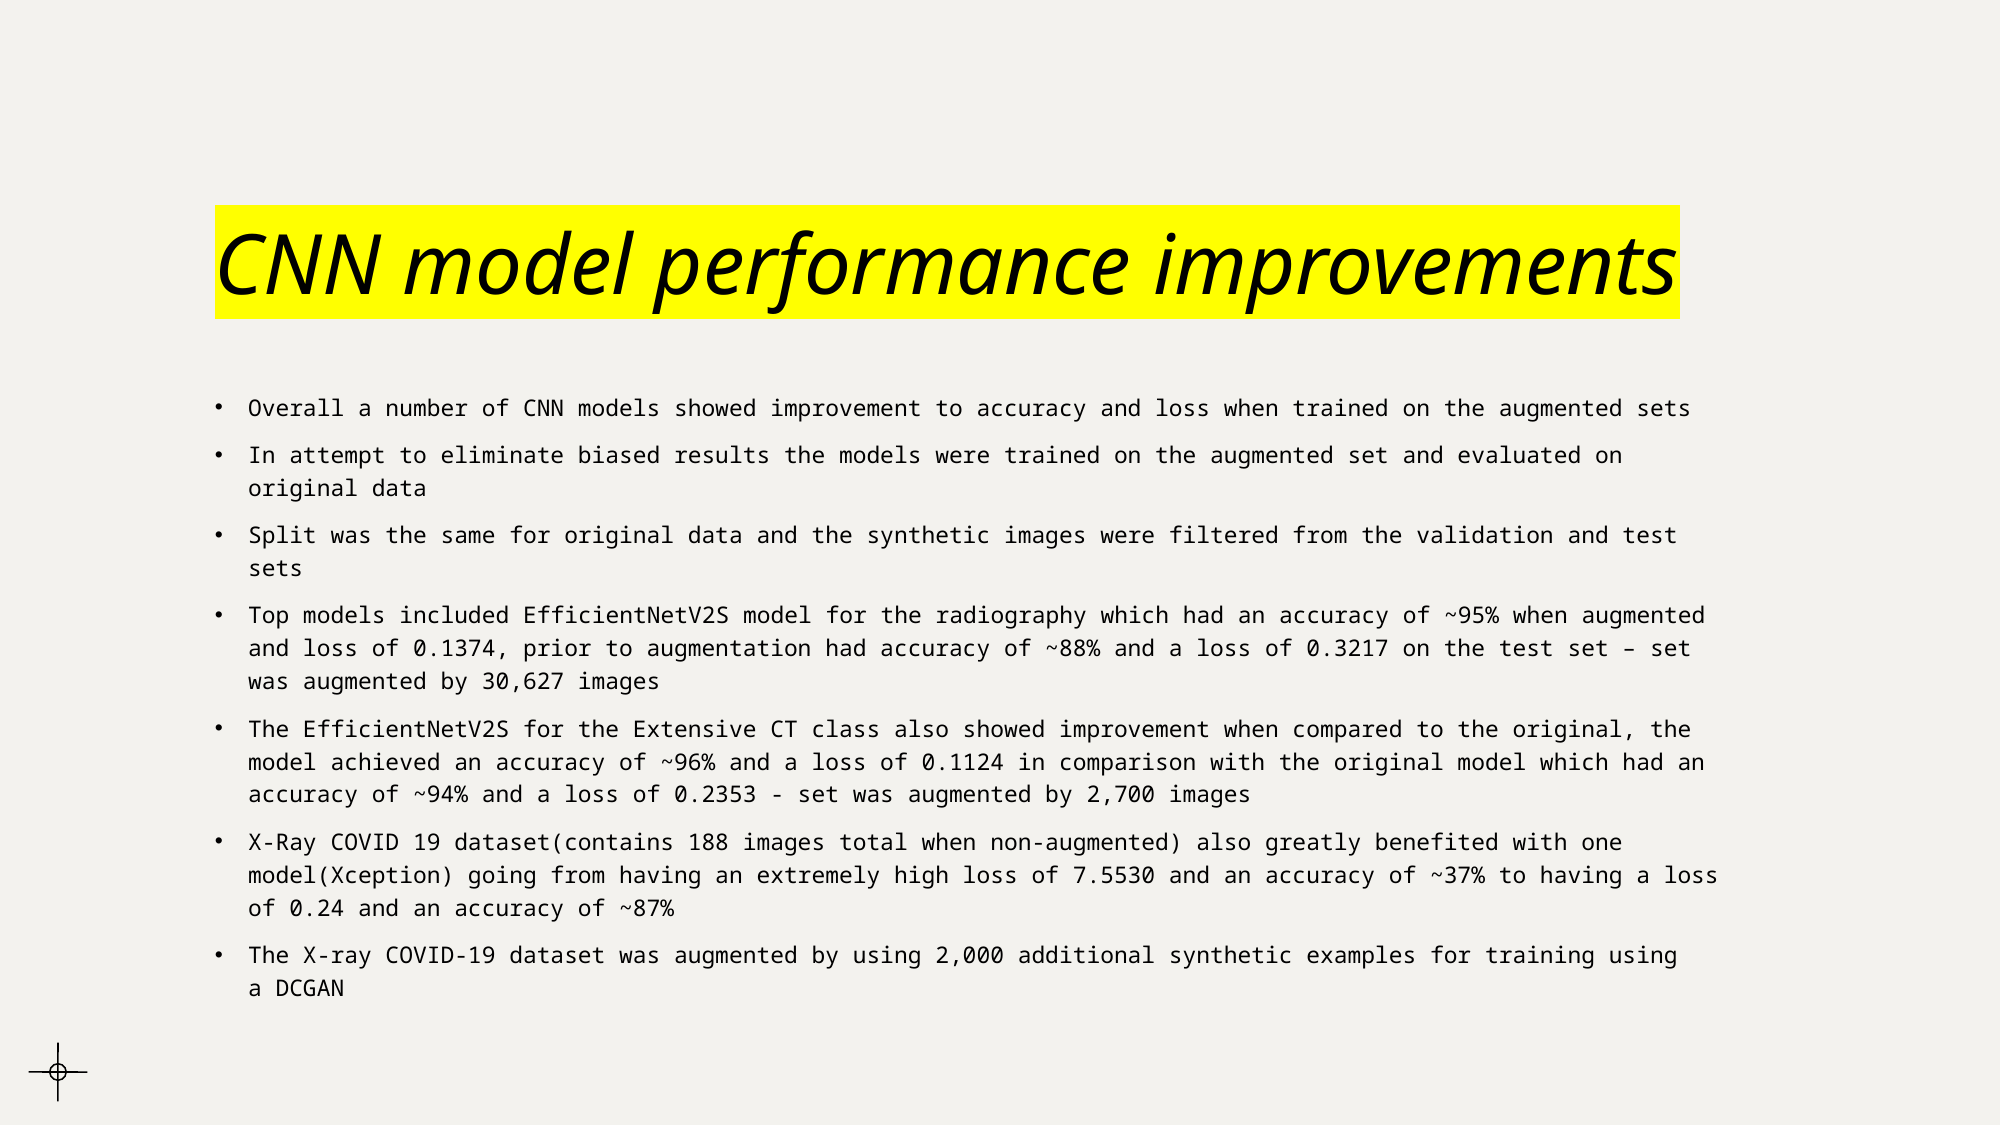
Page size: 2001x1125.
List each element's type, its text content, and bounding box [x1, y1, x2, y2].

list Overall a number of CNN models showed improvement to accuracy and loss when trained on the augmented sets In attempt to eliminate biased results the models were trained on the augmented set and evaluated on original data Split was the same for original data and the synthetic images were filtered from the validation and test sets Top models included EfficientNetV2S model for the radiography which had an accuracy of ~95% when augmented and loss of 0.1374, prior to augmentation had accuracy of ~88% and a loss of 0.3217 on the test set – set was augmented by 30,627 images The EfficientNetV2S for the Extensive CT class also showed improvement when compared to the original, the model achieved an accuracy of ~96% and a loss of 0.1124 in comparison with the original model which had an accuracy of ~94% and a loss of 0.2353 - set was augmented by 2,700 images X-Ray COVID 19 dataset(contains 188 images total when non-augmented) also greatly benefited with one model(Xception) going from having an extremely high loss of 7.5530 and an accuracy of ~37% to having a loss of 0.24 and an accuracy of ~87% The X-ray COVID-19 dataset was augmented by using 2,000 additional synthetic examples for training using a DCGAN [200, 380, 1758, 1013]
title CNN model performance improvements [200, 59, 1758, 319]
